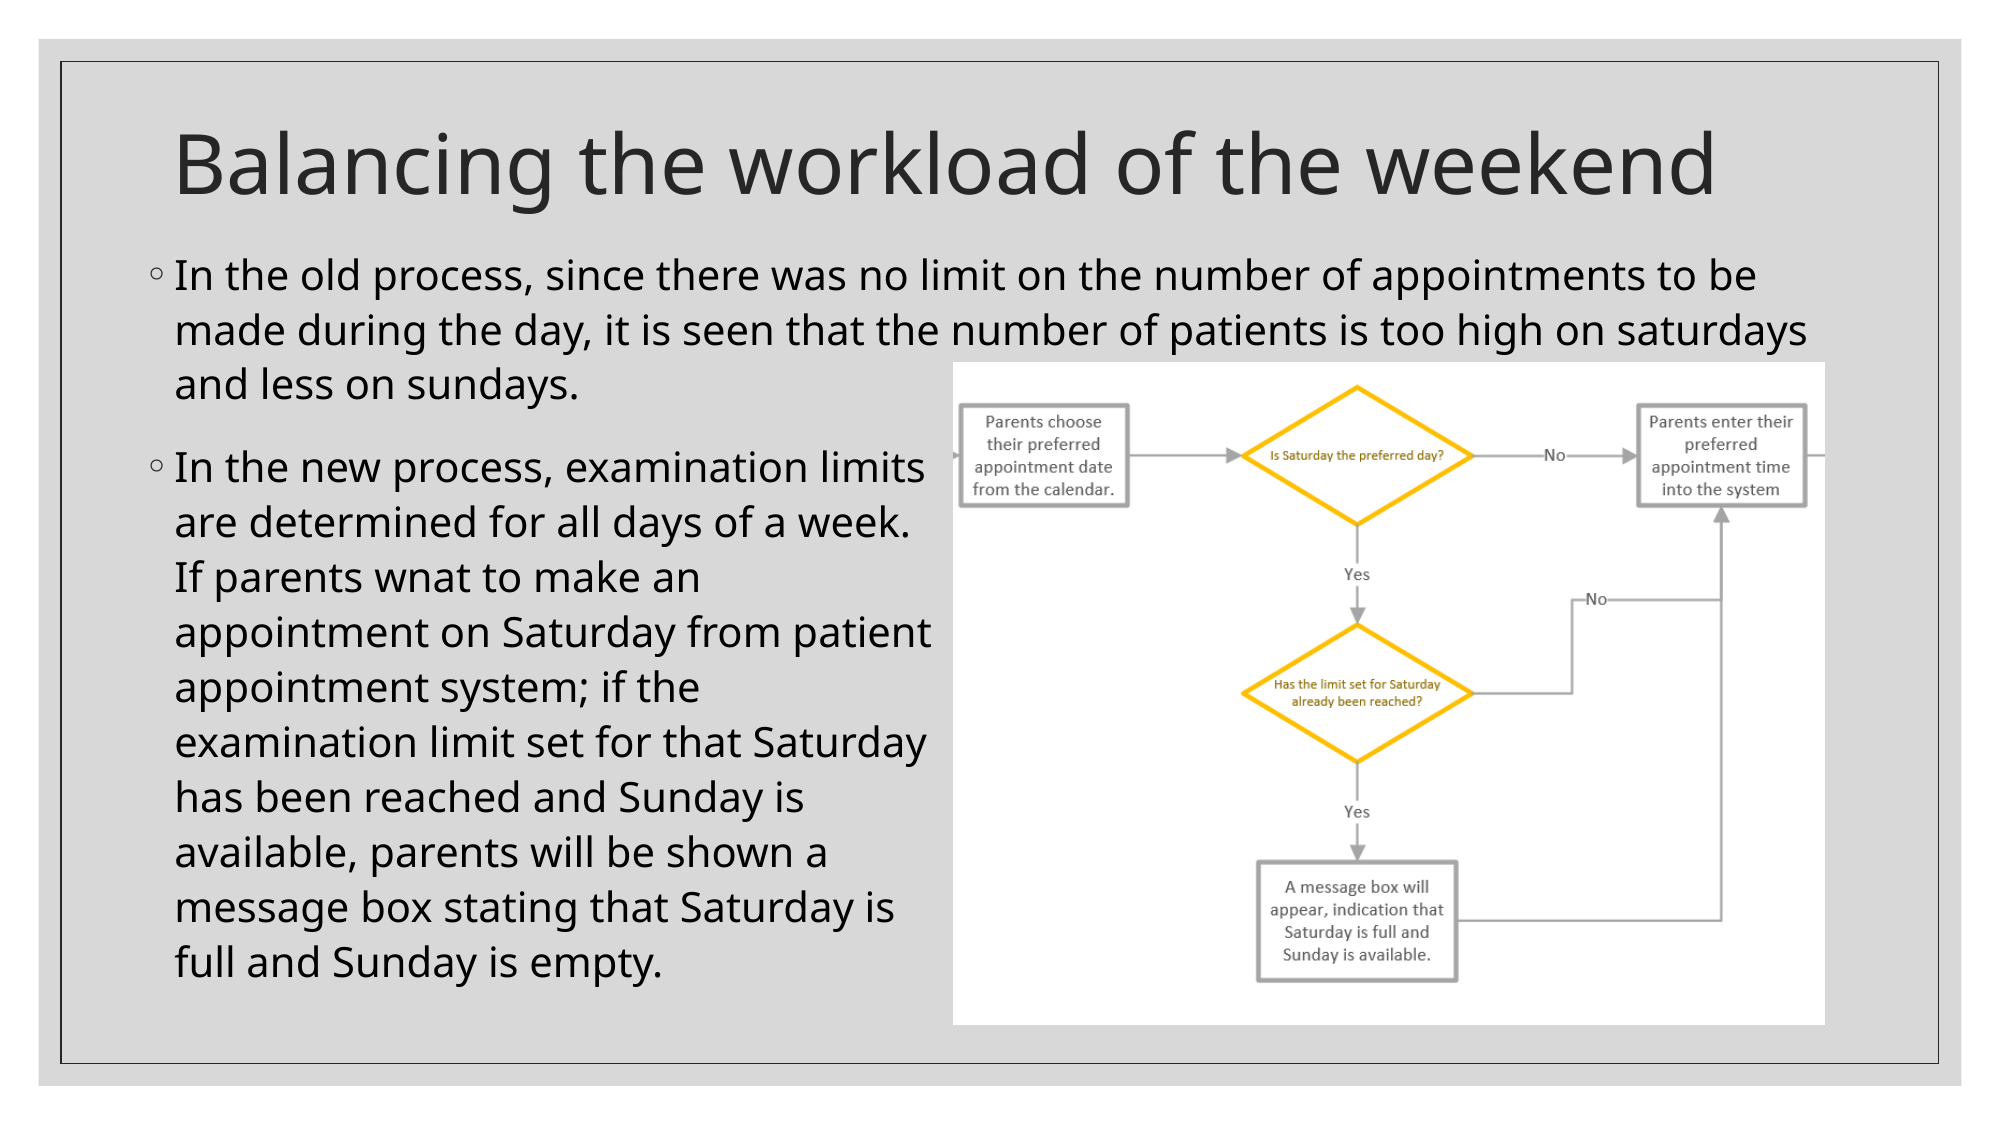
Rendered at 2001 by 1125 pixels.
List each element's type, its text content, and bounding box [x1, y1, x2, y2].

list In the old process, since there was no limit on the number of appointments to be made during the day, it is seen that the number of patients is too high on saturdays and less on sundays. [129, 235, 1825, 428]
title Balancing the workload of the weekend [157, 100, 1825, 235]
picture [953, 362, 1825, 1025]
text_box In the new process, examination limits are determined for all days of a week. If parents wnat to make an appointment on Saturday from patient appointment system; if the examination limit set for that Saturday has been reached and Sunday is available, parents will be shown a message box stating that Saturday is full and Sunday is empty. [129, 428, 954, 1125]
